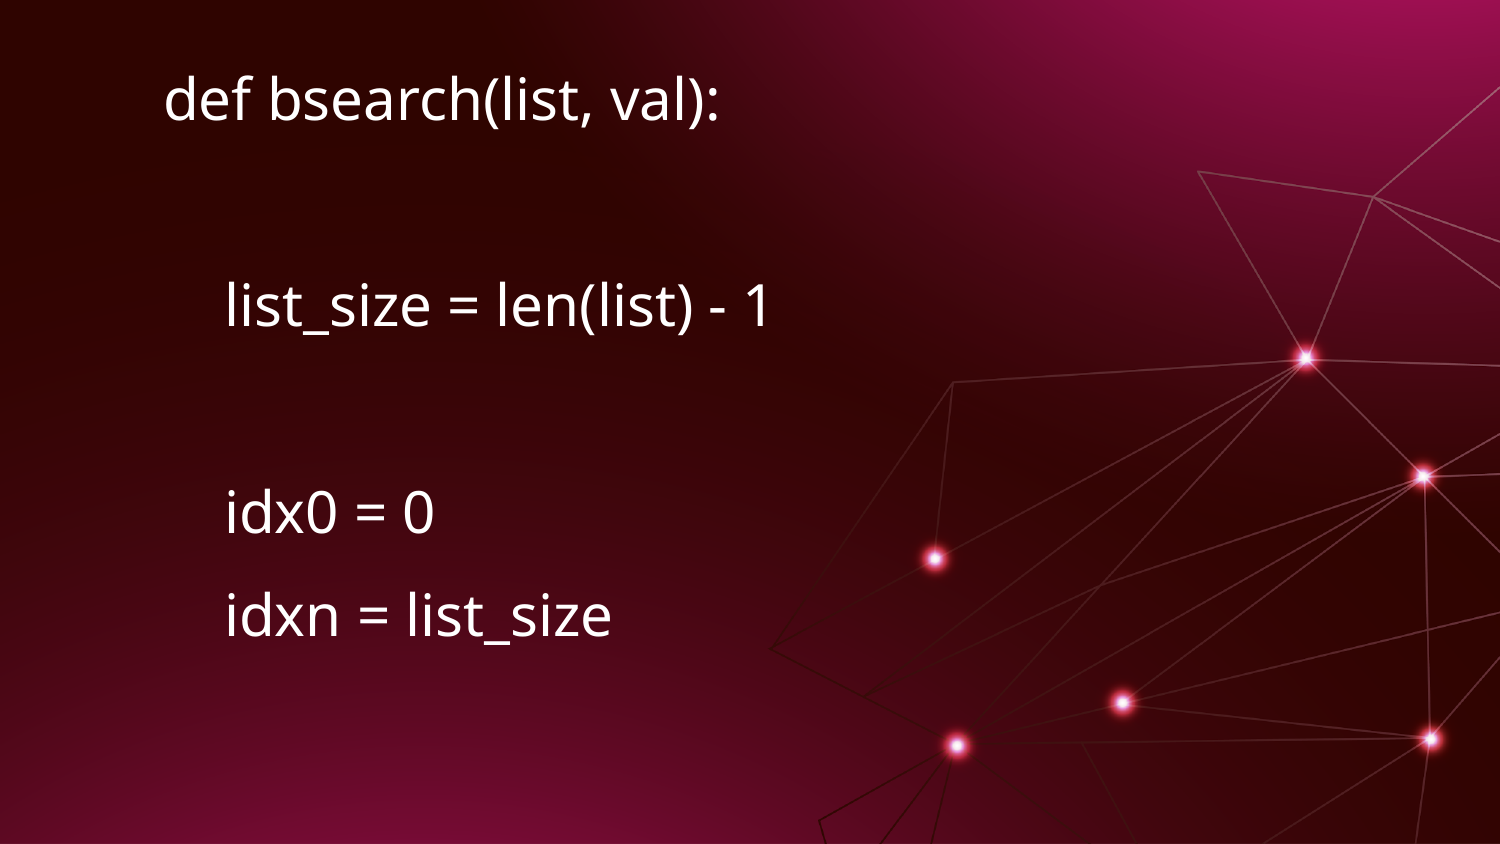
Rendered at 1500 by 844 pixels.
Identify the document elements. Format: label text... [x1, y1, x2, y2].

picture [0, 0, 1500, 844]
list def bsearch(list, val): list_size = len(list) - 1 idx0 = 0 idxn = list_size [148, 46, 1202, 431]
